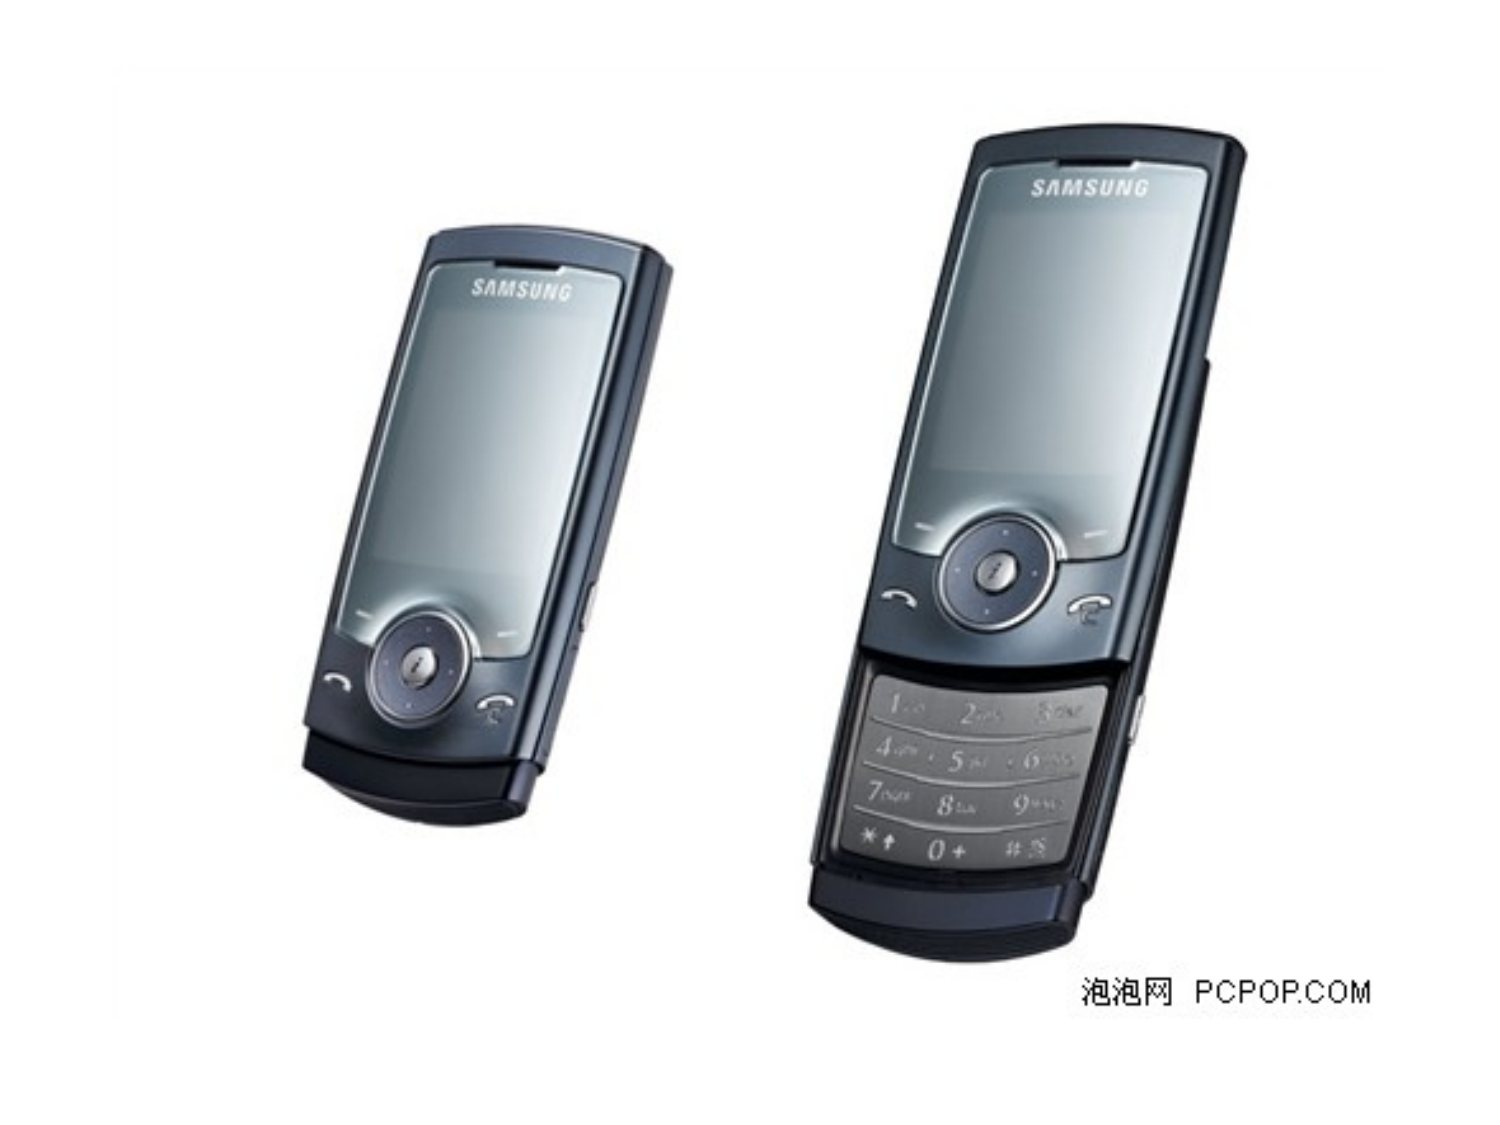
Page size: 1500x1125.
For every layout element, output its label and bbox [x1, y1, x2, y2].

picture [111, 66, 1383, 1019]
